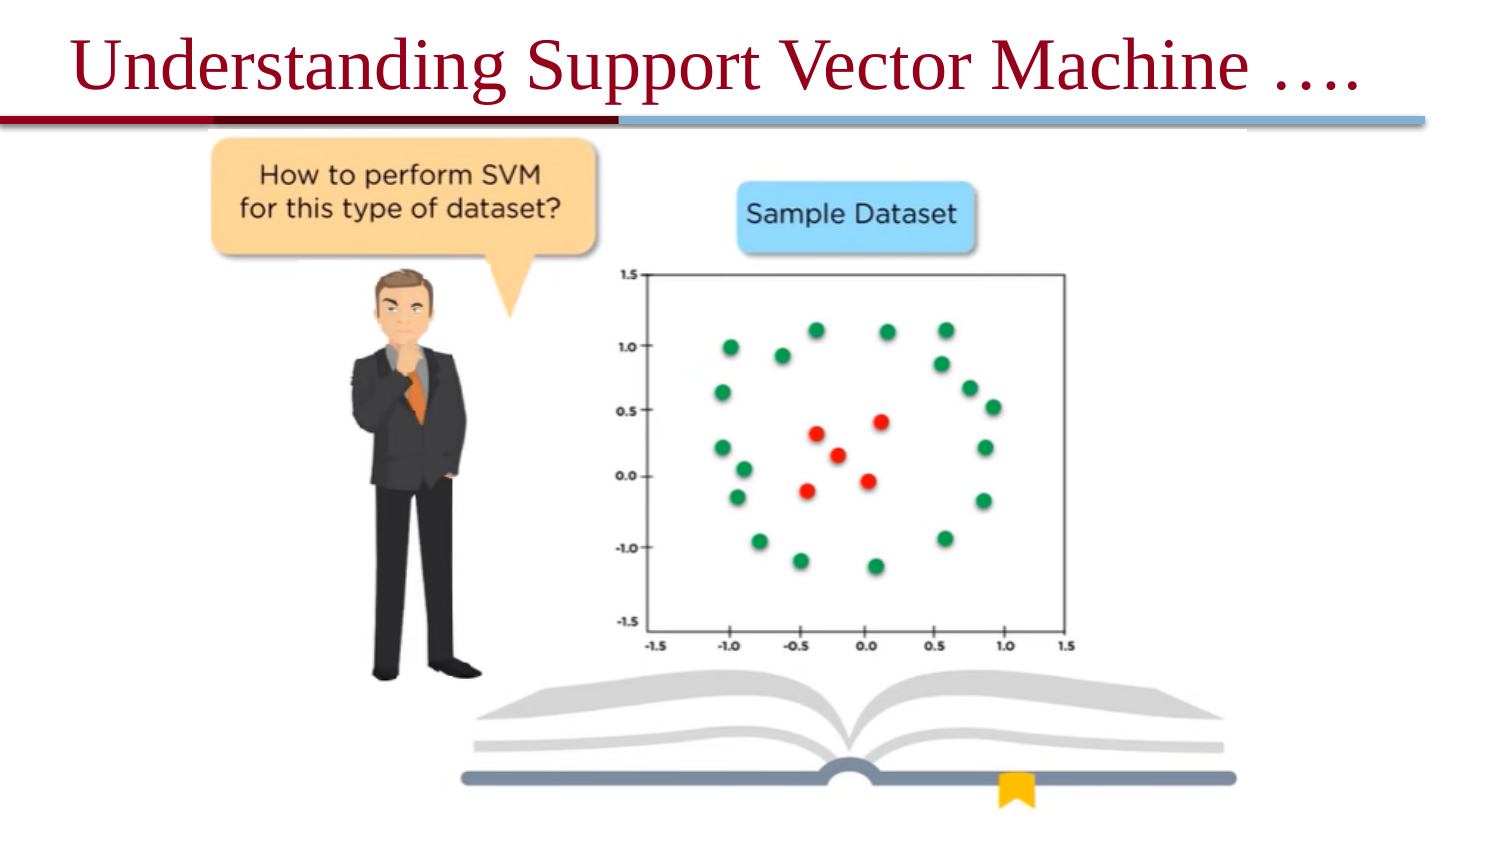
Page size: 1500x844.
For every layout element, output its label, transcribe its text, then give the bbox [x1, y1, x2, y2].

title Understanding Support Vector Machine …. [50, 2, 1401, 117]
picture [207, 128, 1247, 825]
